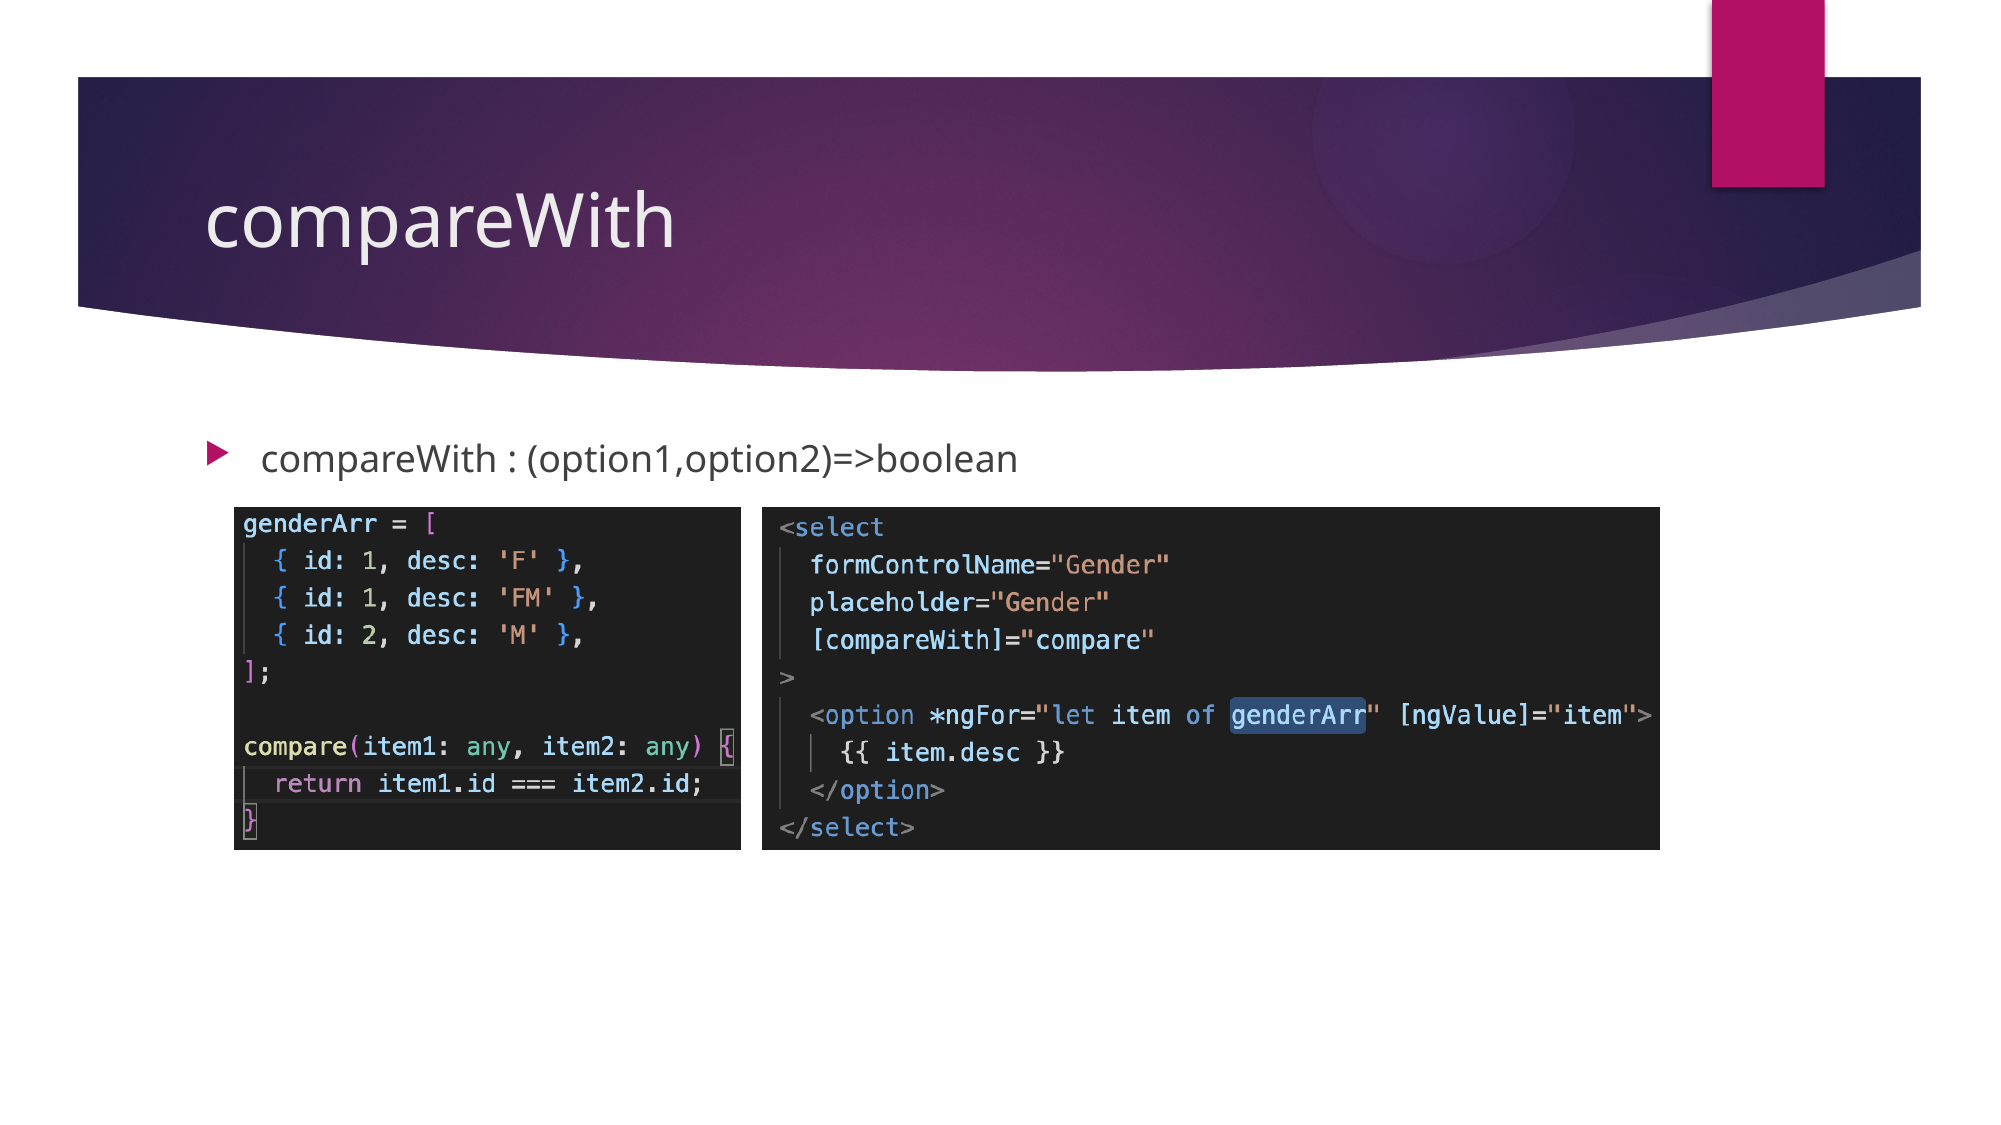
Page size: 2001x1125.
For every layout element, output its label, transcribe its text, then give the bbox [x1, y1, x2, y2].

title compareWith [189, 159, 1627, 276]
list compareWith : (option1,option2)=>boolean [189, 427, 1638, 988]
picture [762, 507, 1660, 850]
picture [234, 507, 741, 850]
